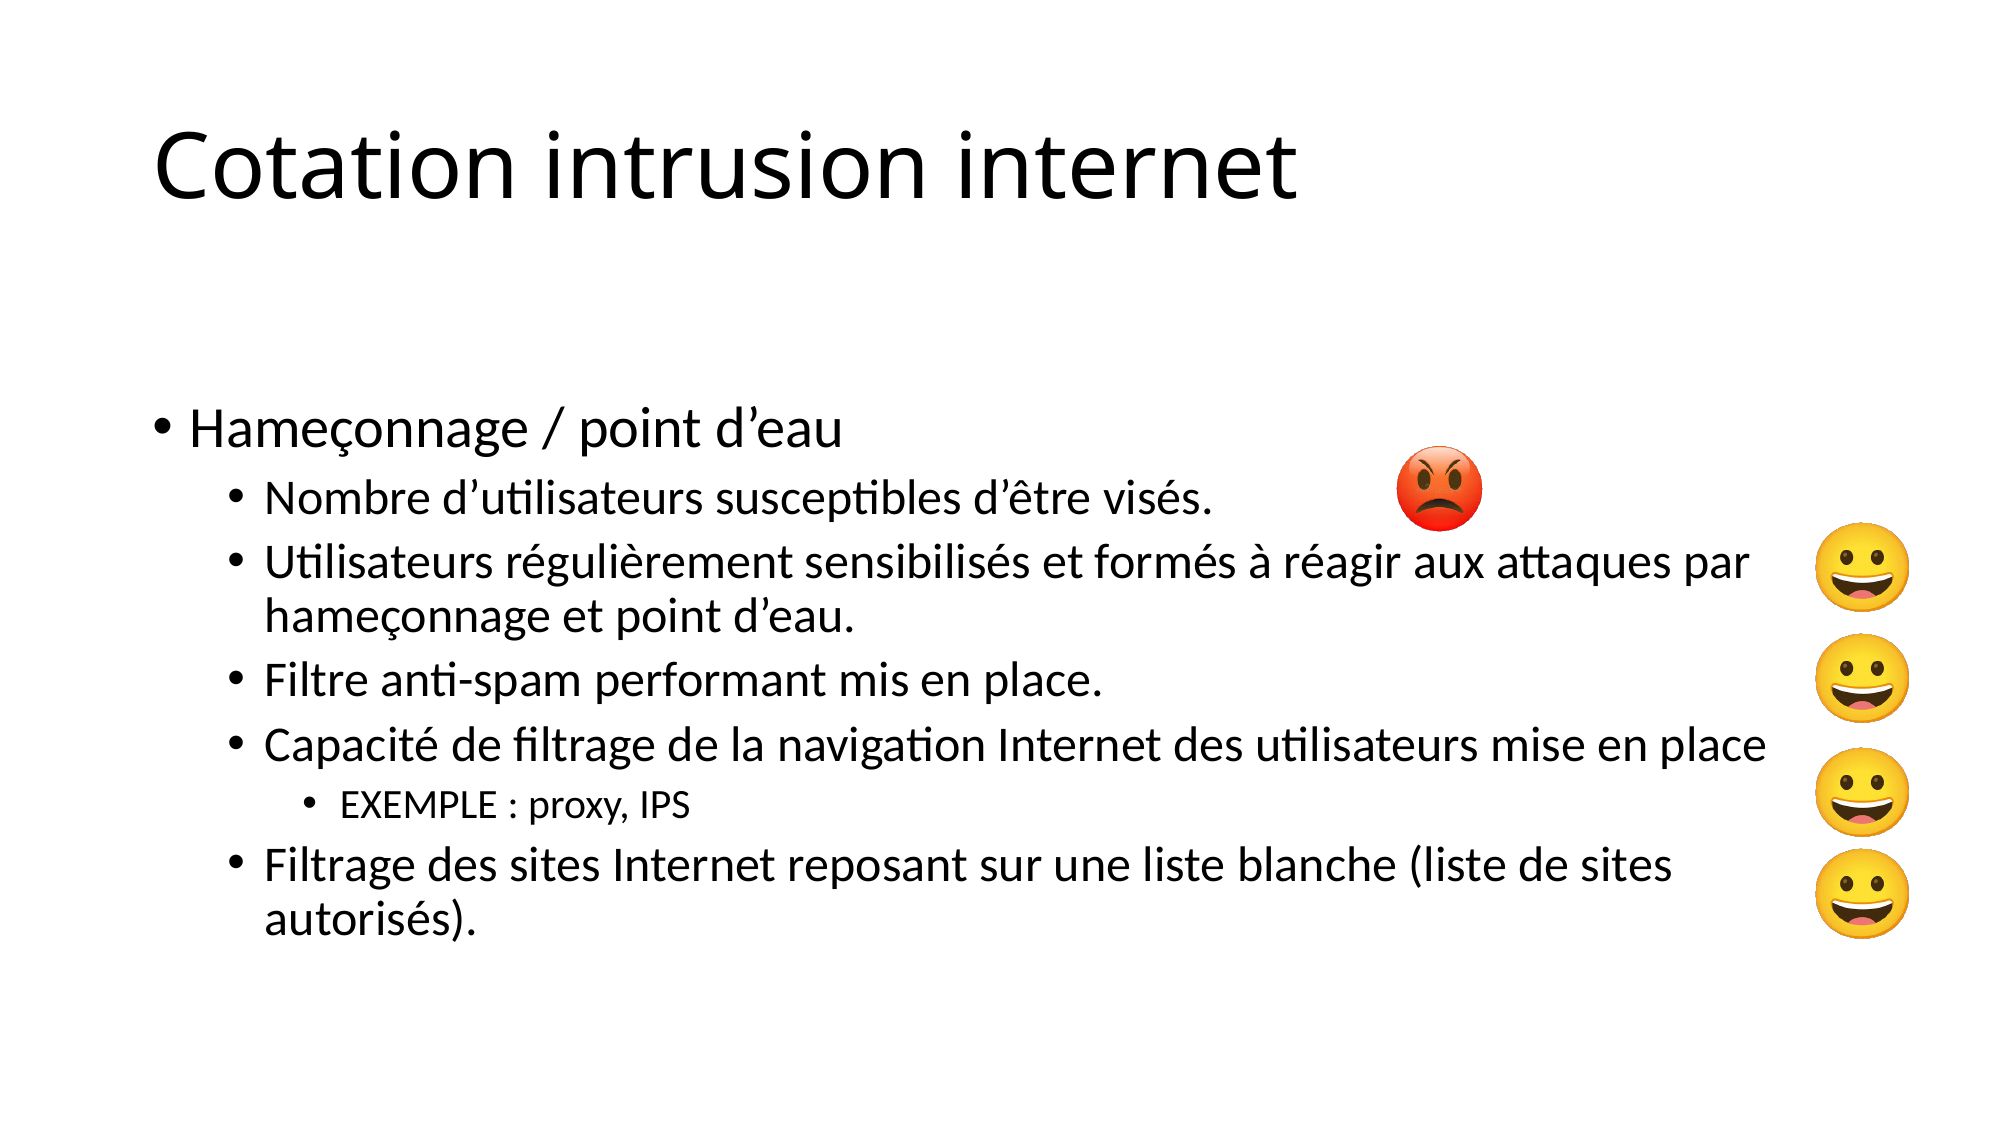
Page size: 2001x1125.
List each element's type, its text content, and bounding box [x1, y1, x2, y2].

list Hameçonnage / point d’eau Nombre d’utilisateurs susceptibles d’être visés. Utilisateurs régulièrement sensibilisés et formés à réagir aux attaques par hameçonnage et point d’eau. Filtre anti-spam performant mis en place. Capacité de filtrage de la navigation Internet des utilisateurs mise en place EXEMPLE : proxy, IPS Filtrage des sites Internet reposant sur une liste blanche (liste de sites autorisés). [137, 299, 1863, 1014]
picture [1811, 742, 1914, 946]
title Cotation intrusion internet [137, 59, 1863, 278]
picture [1383, 438, 1499, 540]
picture [1811, 628, 1914, 731]
picture [1811, 517, 1914, 619]
